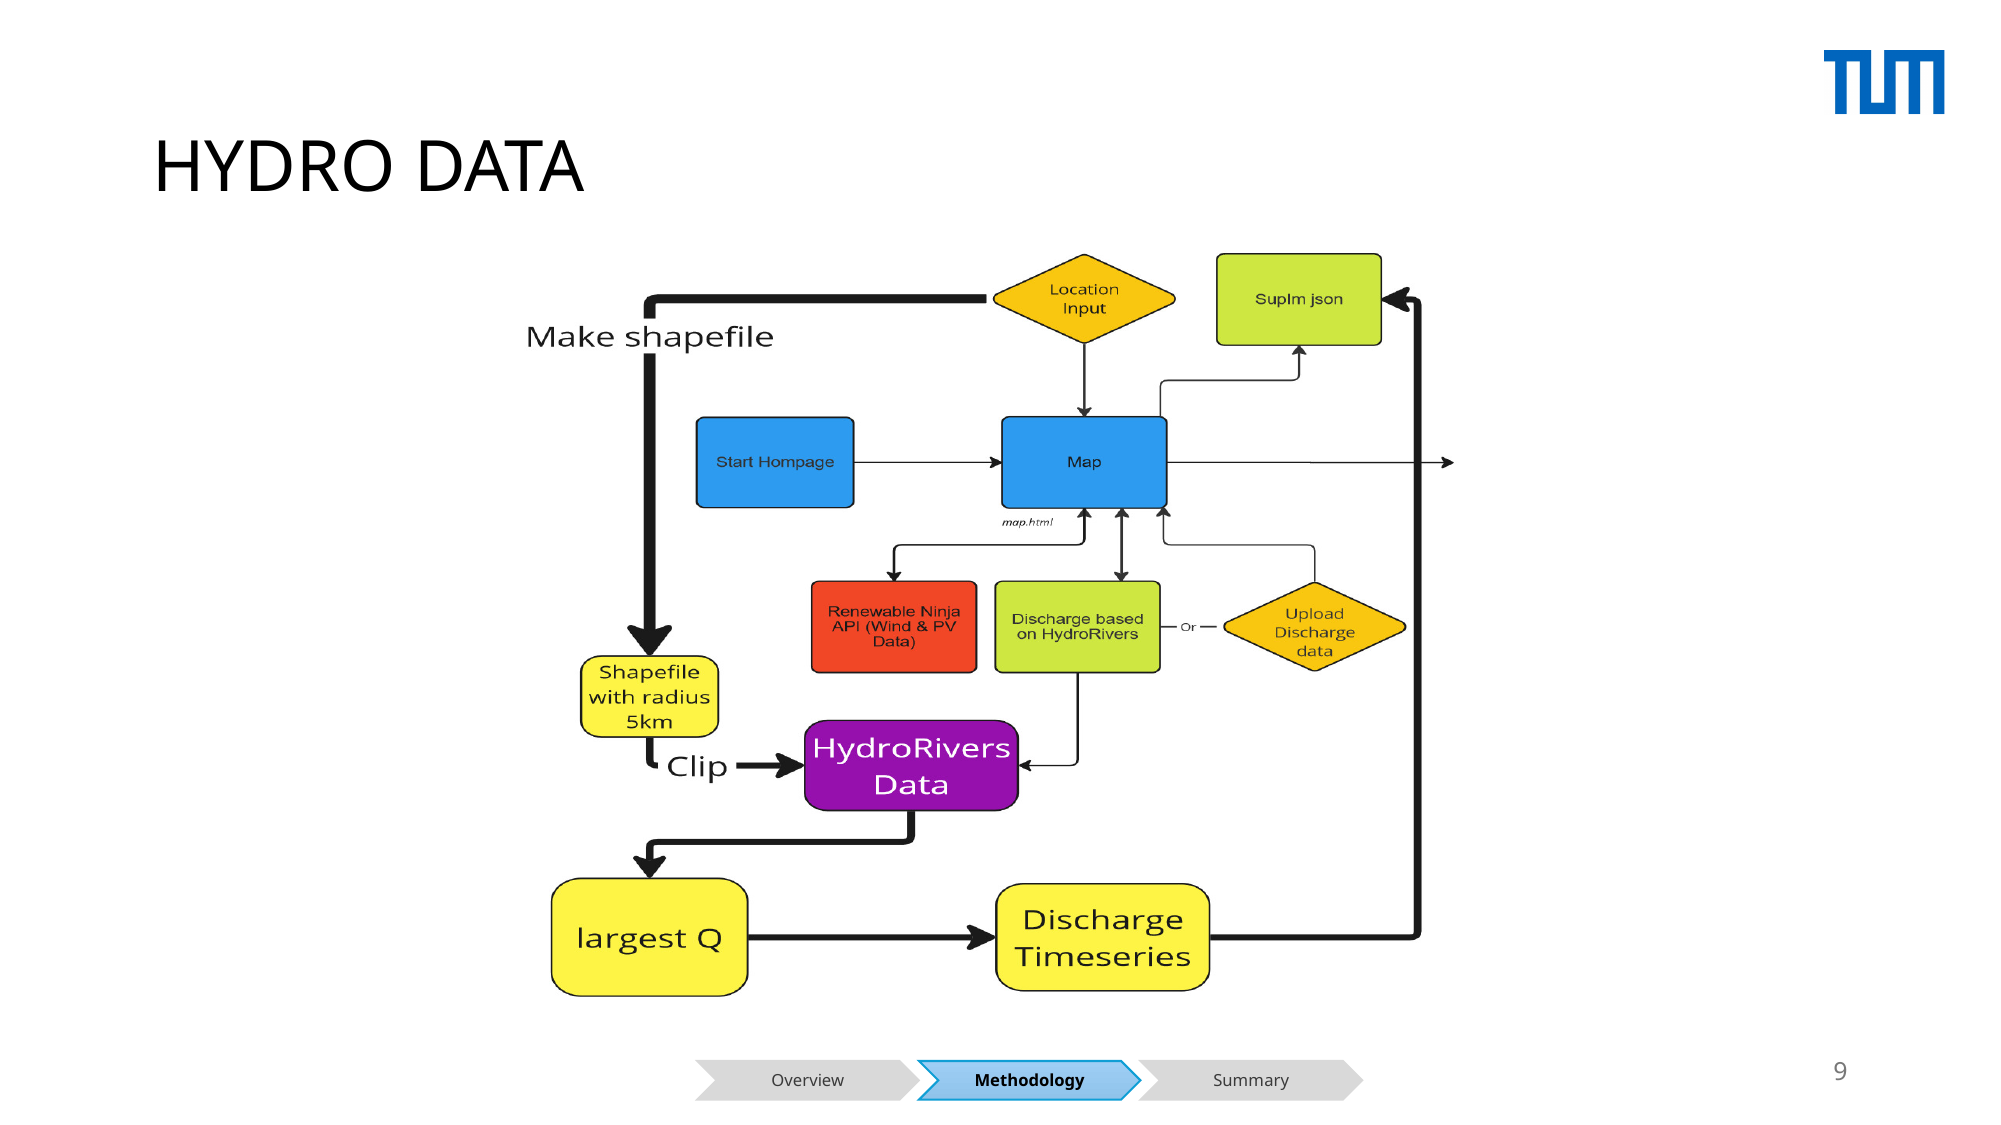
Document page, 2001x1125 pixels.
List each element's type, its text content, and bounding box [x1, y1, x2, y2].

text_box Methodology [916, 1059, 1142, 1101]
picture [1808, 6, 1961, 158]
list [498, 245, 1459, 1002]
slide_number 9 [1412, 1042, 1863, 1103]
text_box Summary [1138, 1059, 1364, 1101]
title HYDRO DATA [137, 59, 1863, 278]
text_box Overview [694, 1059, 921, 1101]
